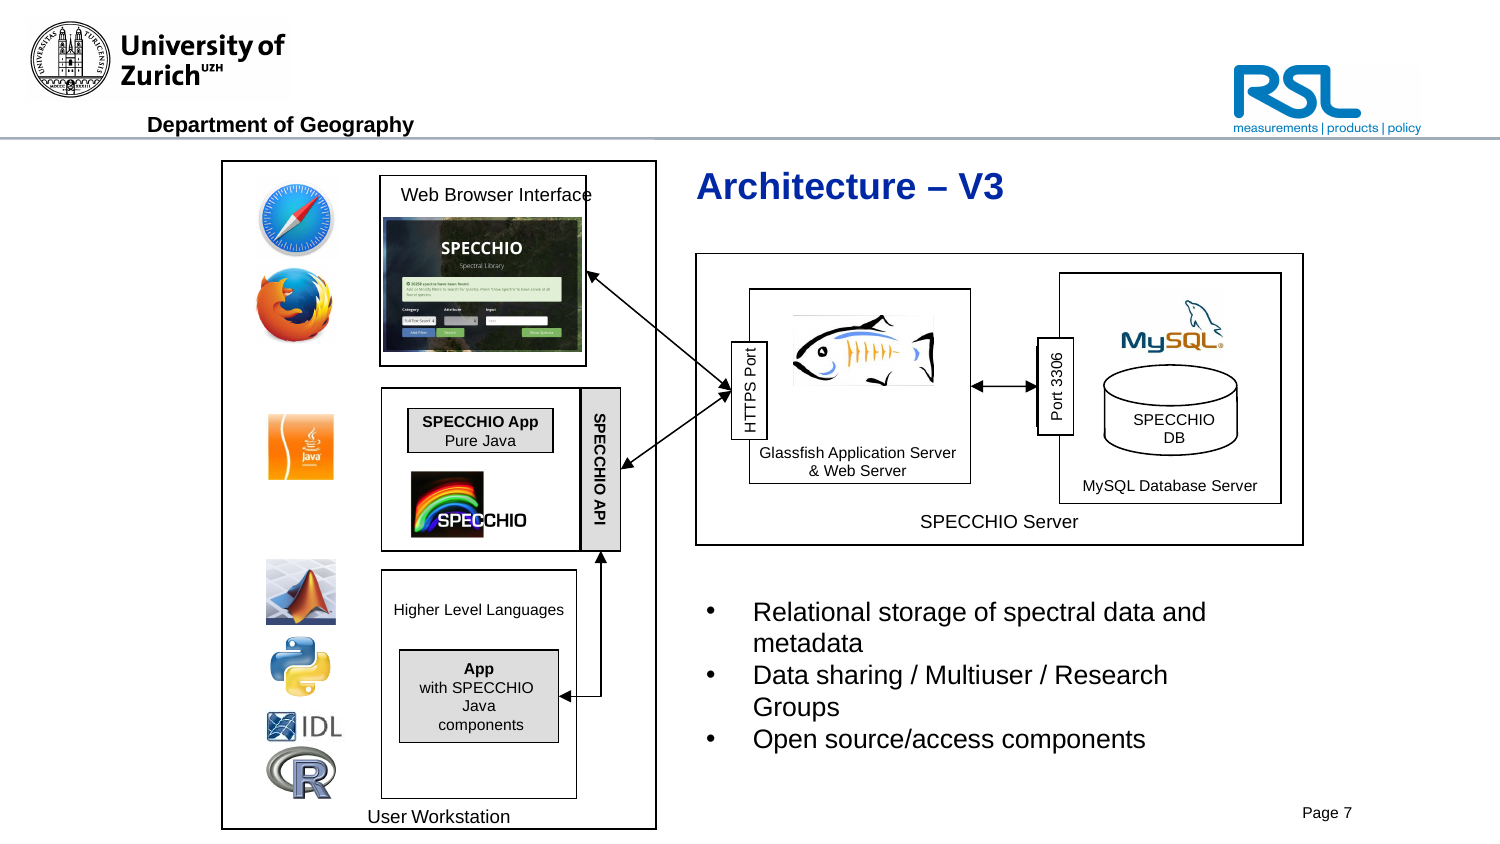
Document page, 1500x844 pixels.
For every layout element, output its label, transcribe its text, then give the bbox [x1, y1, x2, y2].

text_box SPECCHIO Server [696, 253, 1303, 546]
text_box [737, 341, 768, 440]
picture [266, 414, 336, 480]
picture [383, 217, 582, 352]
picture [254, 265, 334, 345]
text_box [1037, 337, 1074, 436]
text_box SPECCHIO App Pure Java [407, 408, 553, 453]
text_box Glassfish Application Server & Web Server [749, 288, 971, 484]
text_box [380, 175, 587, 267]
picture [254, 176, 339, 260]
slide_number Page 7 [1222, 802, 1353, 830]
text_box App with SPECCHIO Java components [399, 650, 559, 743]
picture [793, 315, 934, 386]
picture [265, 745, 337, 800]
text_box MySQL Database Server [1059, 273, 1281, 504]
text_box SPECCHIO API [580, 393, 621, 551]
text_box Web Browser Interface [385, 175, 607, 213]
picture [262, 559, 364, 743]
text_box Higher Level Languages [381, 570, 577, 799]
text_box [620, 398, 732, 470]
text_box [380, 357, 580, 366]
text_box Java VM (JRE 1.6) [381, 388, 580, 551]
picture [1103, 273, 1237, 364]
text_box Relational storage of spectral data and metadata Data sharing / Multiuser / Research Groups Open source/access components [691, 587, 1251, 794]
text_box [1103, 364, 1238, 456]
picture [409, 468, 528, 539]
text_box User Workstation [221, 160, 657, 830]
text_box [558, 550, 601, 697]
title Architecture – V3 [696, 156, 1303, 218]
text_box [586, 270, 732, 391]
picture [26, 17, 290, 102]
picture [1234, 65, 1421, 135]
